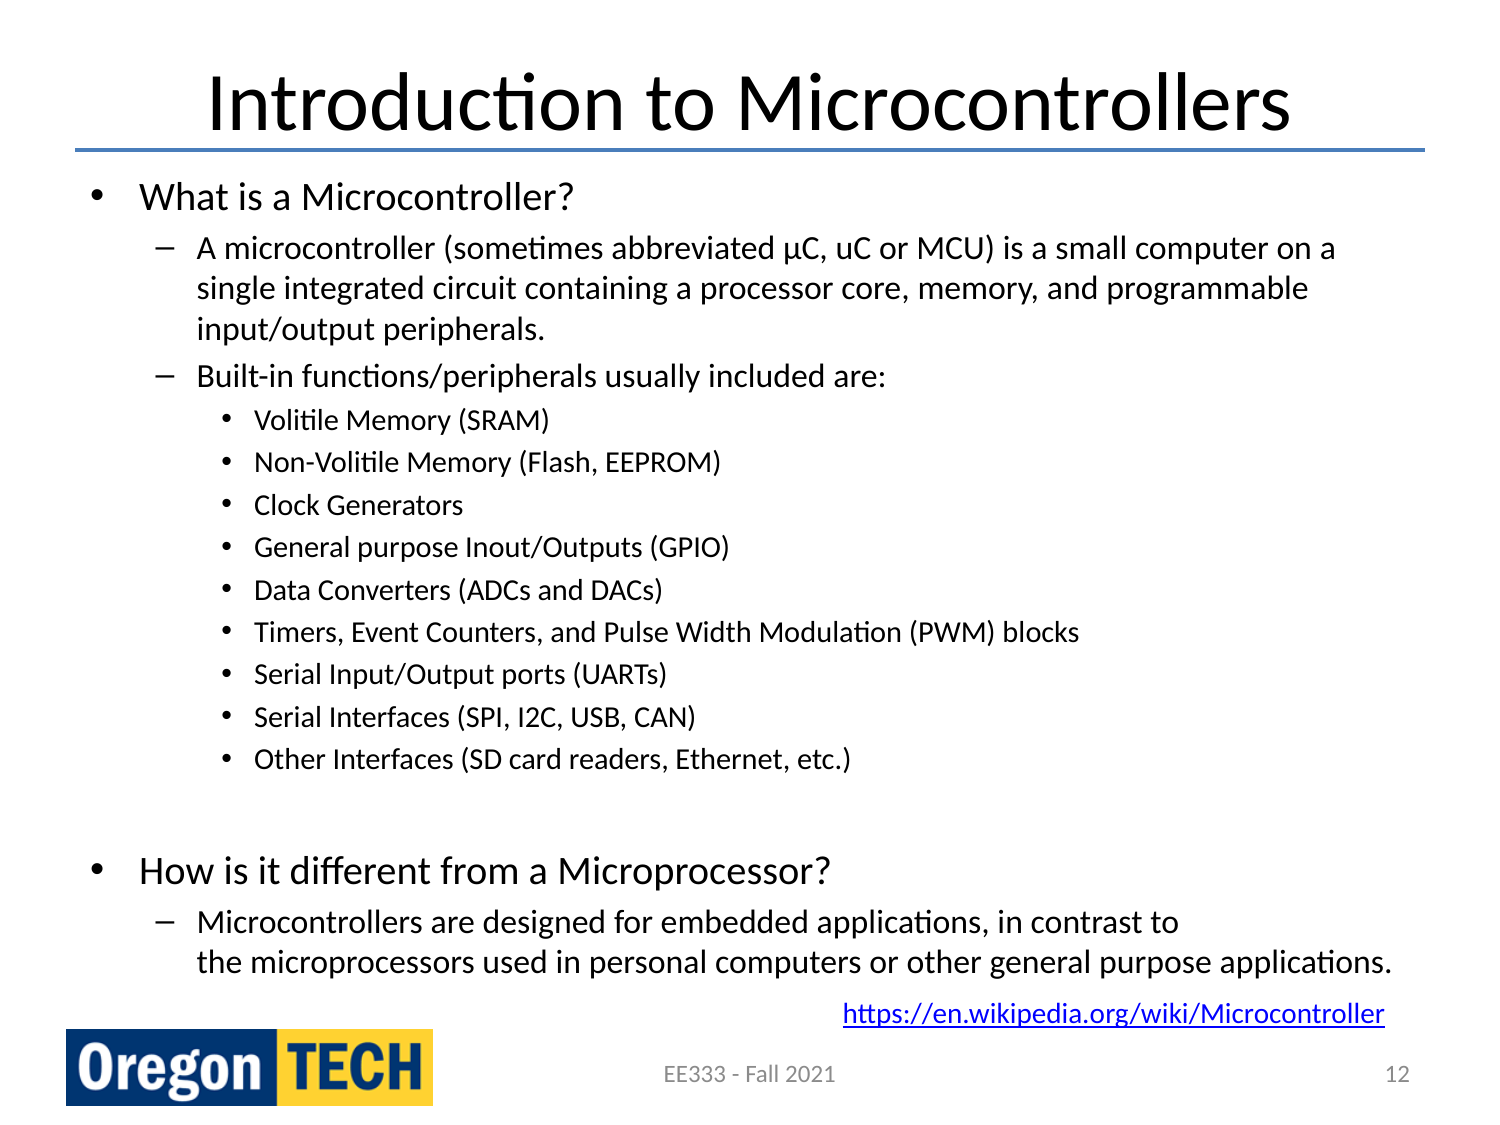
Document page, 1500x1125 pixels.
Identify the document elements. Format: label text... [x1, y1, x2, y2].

text_box https://en.wikipedia.org/wiki/Microcontroller [828, 987, 1401, 1073]
slide_number 12 [1074, 1042, 1425, 1103]
picture [66, 1029, 433, 1106]
footer EE333 - Fall 2021 [512, 1042, 988, 1103]
title Introduction to Microcontrollers [75, 45, 1425, 150]
list What is a Microcontroller? A microcontroller (sometimes abbreviated µC, uC or MCU) is a small computer on a single integrated circuit containing a processor core, memory, and programmable input/output peripherals. Built-in functions/peripherals usually included are: Volitile Memory (SRAM) Non-Volitile Memory (Flash, EEPROM) Clock Generators General purpose Inout/Outputs (GPIO) Data Converters (ADCs and DACs) Timers, Event Counters, and Pulse Width Modulation (PWM) blocks Serial Input/Output ports (UARTs) Serial Interfaces (SPI, I2C, USB, CAN) Other Interfaces (SD card readers, Ethernet, etc.) How is it different from a Microprocessor? Microcontrollers are designed for embedded applications, in contrast to the microprocessors used in personal computers or other general purpose applications. [75, 162, 1425, 1005]
